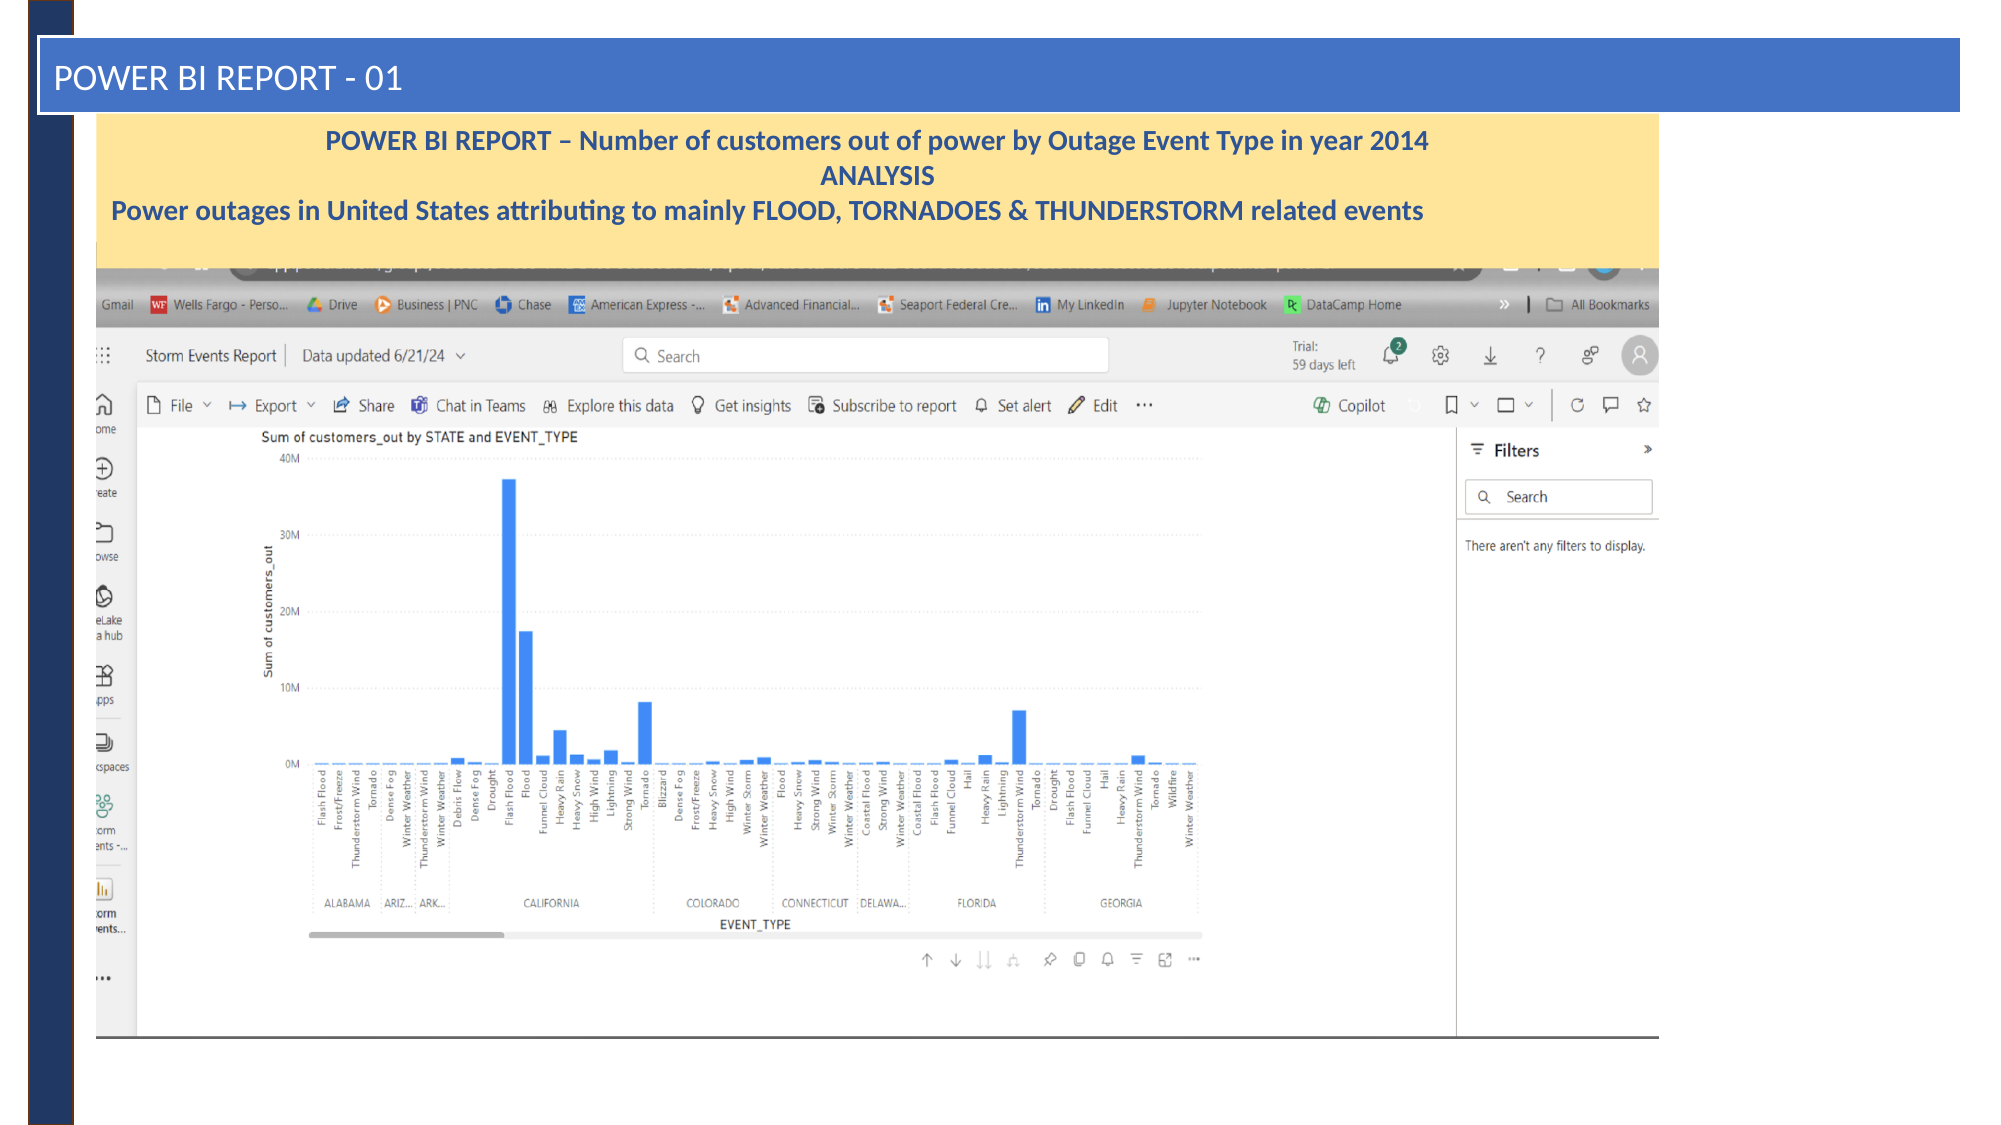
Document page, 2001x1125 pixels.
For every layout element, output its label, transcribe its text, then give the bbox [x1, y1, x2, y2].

text_box POWER BI REPORT – Number of customers out of power by Outage Event Type in year 2014 ANALYSIS Power outages in United States attributing to mainly FLOOD, TORNADOES & THUNDERSTORM related events [96, 113, 1659, 241]
text_box POWER BI REPORT - 01 [38, 36, 1962, 114]
text_box [29, 0, 73, 1125]
picture [96, 241, 1660, 1039]
